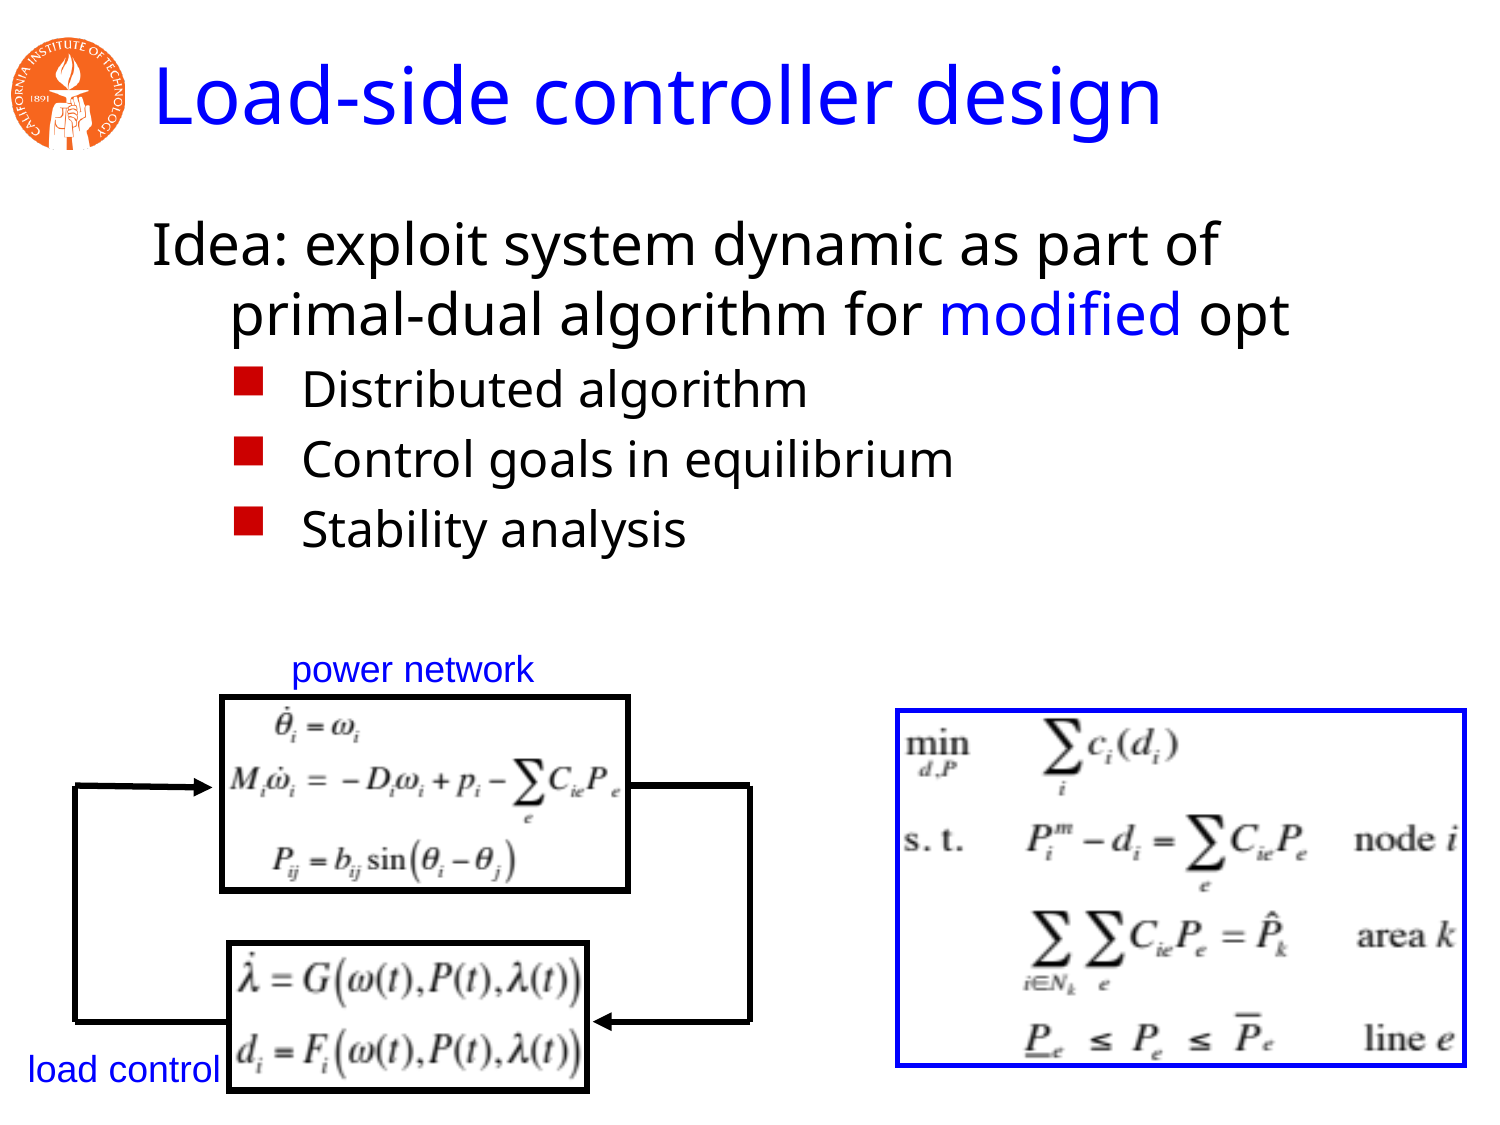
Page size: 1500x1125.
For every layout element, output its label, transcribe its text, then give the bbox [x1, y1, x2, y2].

title Load-side controller design [137, 37, 1463, 176]
text_box Idea: exploit system dynamic as part of primal-dual algorithm for modified opt Distributed algorithm Control goals in equilibrium Stability analysis [137, 200, 1425, 625]
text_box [11, 637, 751, 1099]
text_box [899, 712, 1463, 1064]
